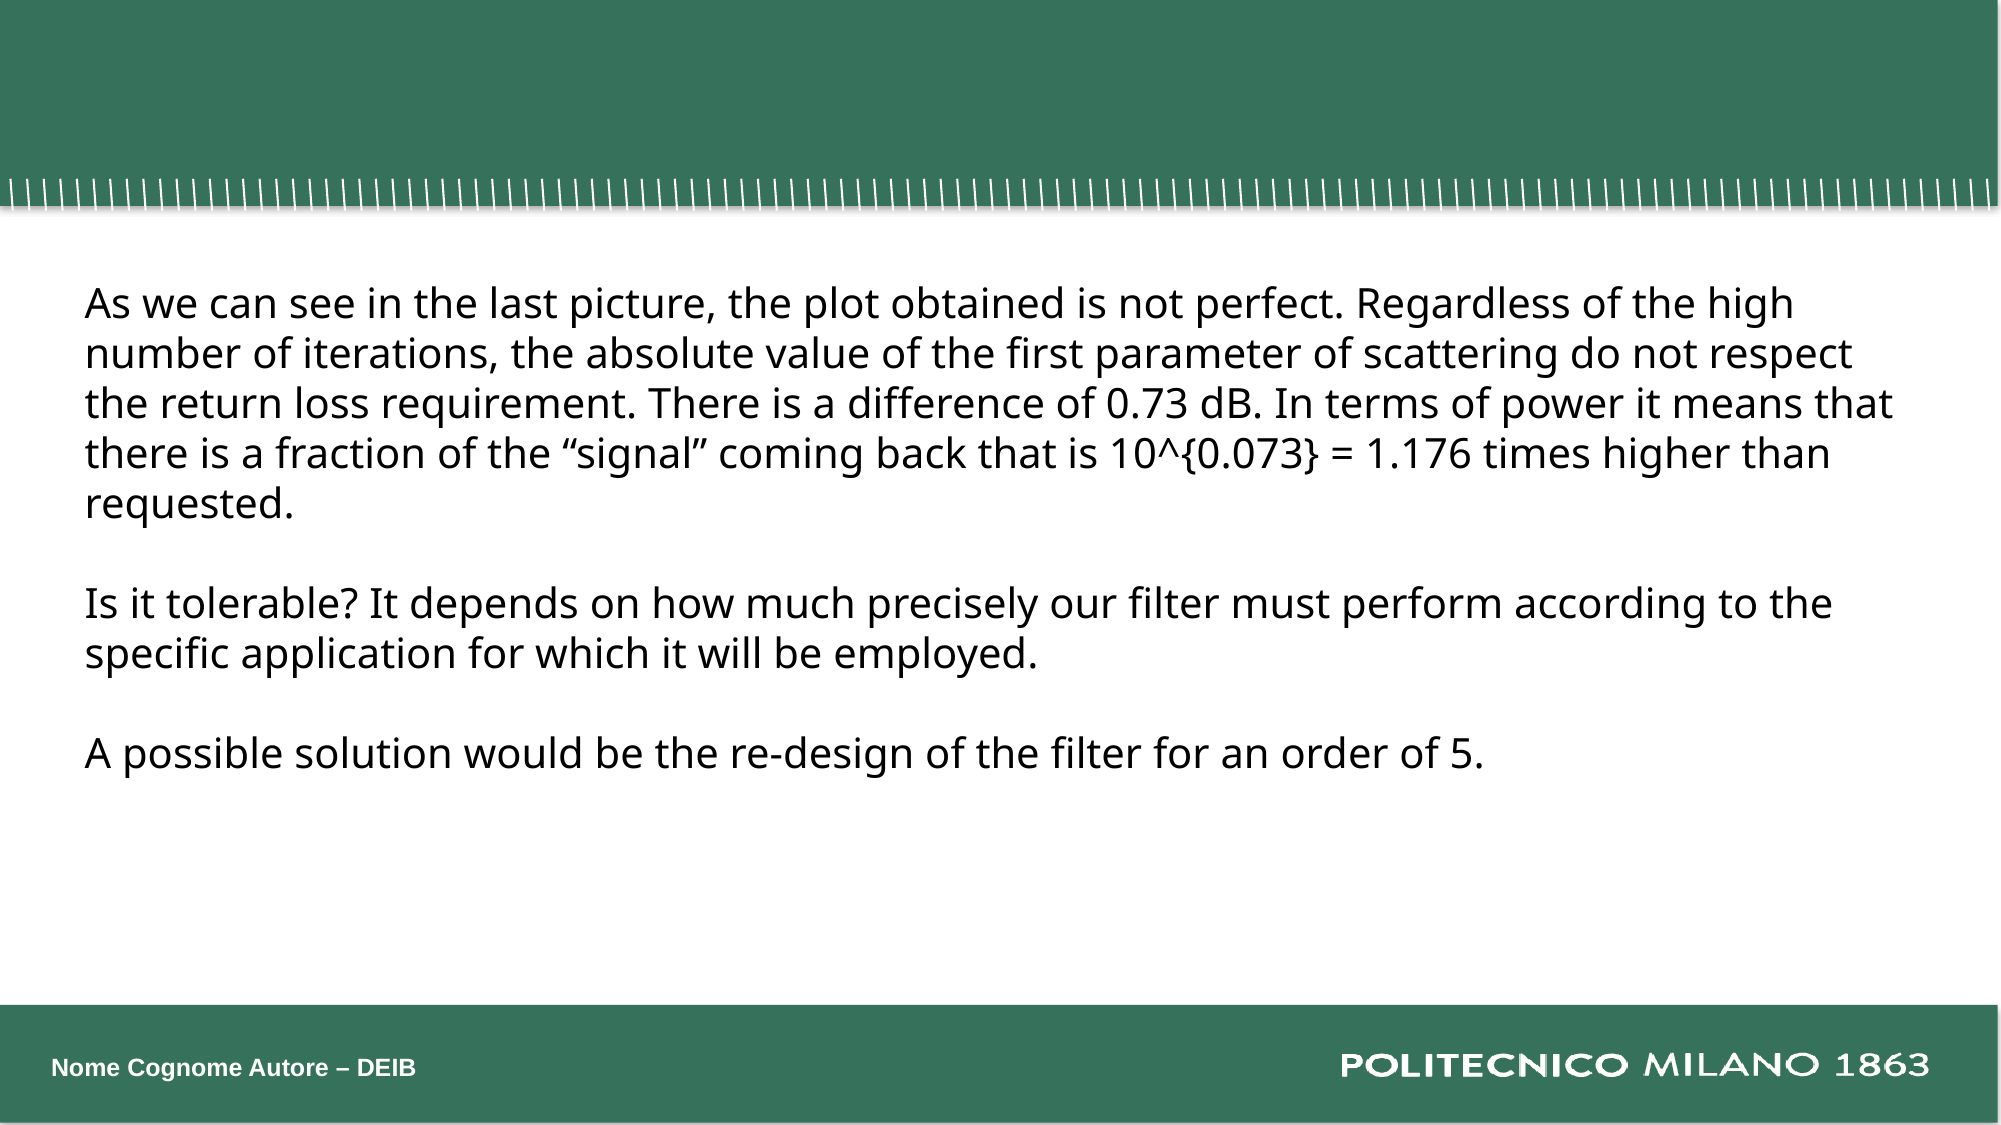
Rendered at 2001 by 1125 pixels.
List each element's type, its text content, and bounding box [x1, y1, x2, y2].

text_box As we can see in the last picture, the plot obtained is not perfect. Regardless of the high number of iterations, the absolute value of the first parameter of scattering do not respect the return loss requirement. There is a difference of 0.73 dB. In terms of power it means that there is a fraction of the “signal” coming back that is 10^{0.073} = 1.176 times higher than requested. Is it tolerable? It depends on how much precisely our filter must perform according to the specific application for which it will be employed. A possible solution would be the re-design of the filter for an order of 5. [69, 269, 1932, 945]
picture [1333, 1041, 1939, 1087]
